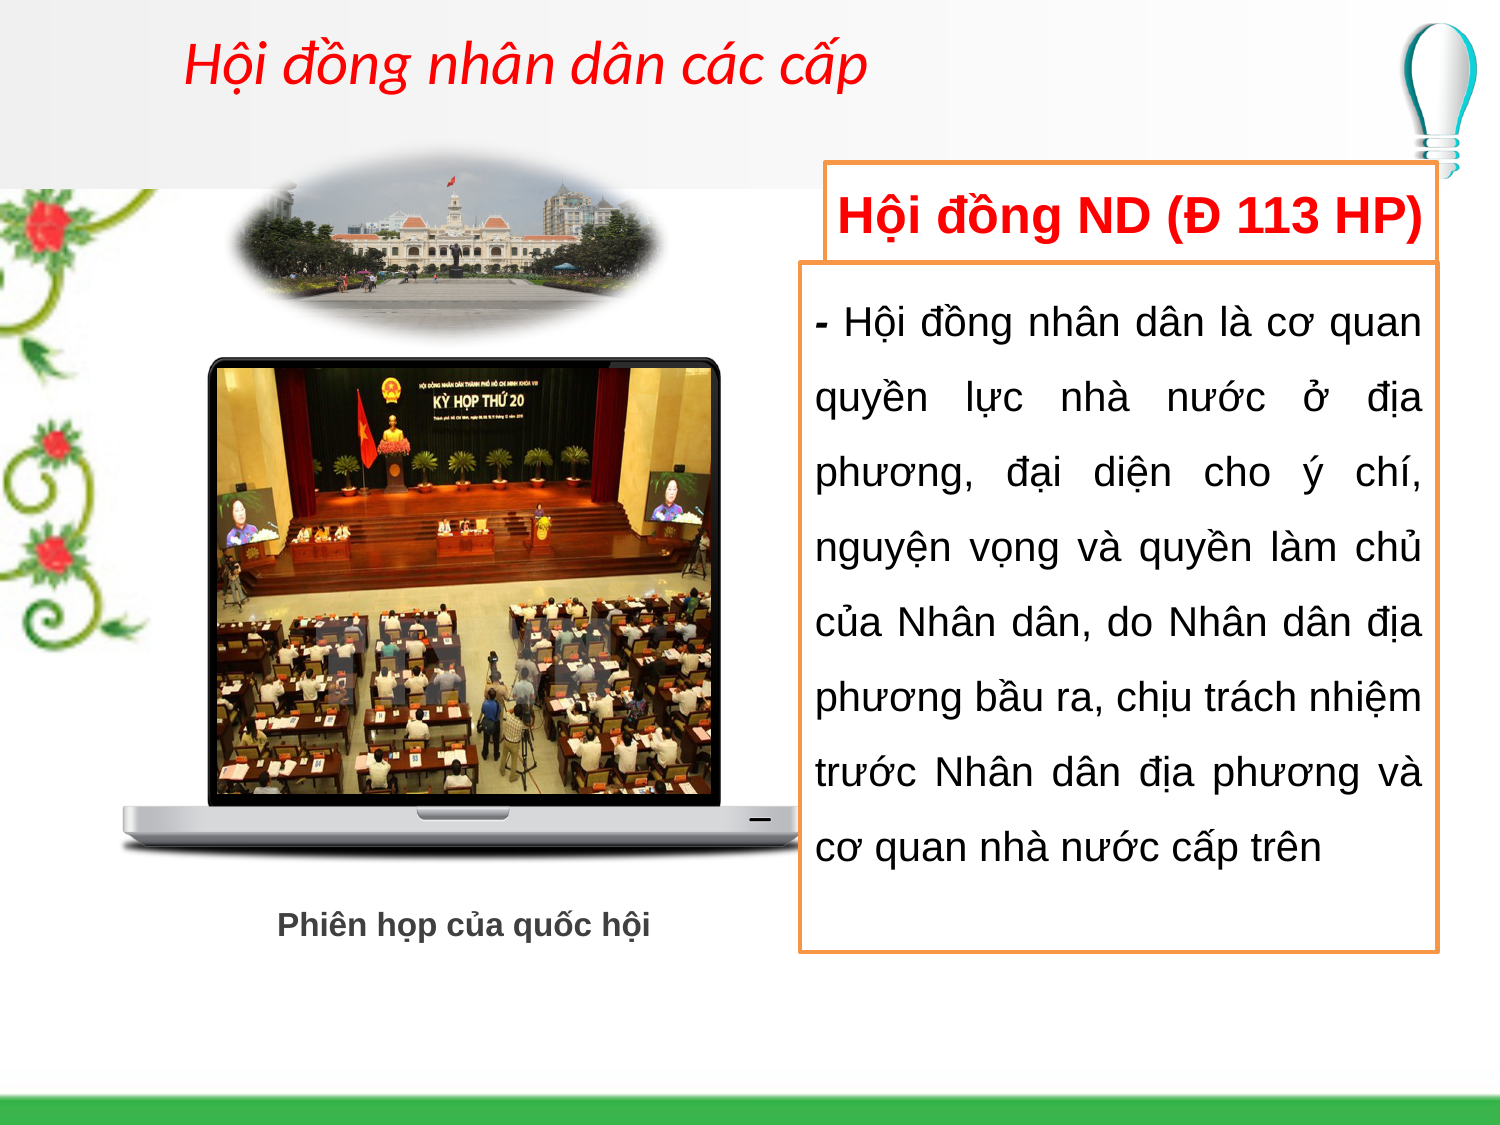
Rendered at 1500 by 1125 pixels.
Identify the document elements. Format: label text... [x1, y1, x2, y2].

text_box 모바일 이미지 [716, 720, 722, 785]
picture [1398, 23, 1477, 179]
text_box Phiên họp của quốc hội [210, 893, 719, 953]
picture [0, 0, 1500, 1125]
text_box - Hội đồng nhân dân là cơ quan quyền lực nhà nước ở địa phương, đại diện cho ý chí, nguyện vọng và quyền làm chủ của Nhân dân, do Nhân dân địa phương bầu ra, chịu trách nhiệm trước Nhân dân địa phương và cơ quan nhà nước cấp trên [798, 260, 1440, 954]
text_box Hội đồng nhân dân các cấp [99, 7, 925, 113]
text_box Hội đồng ND (Đ 113 HP) [823, 160, 1439, 265]
